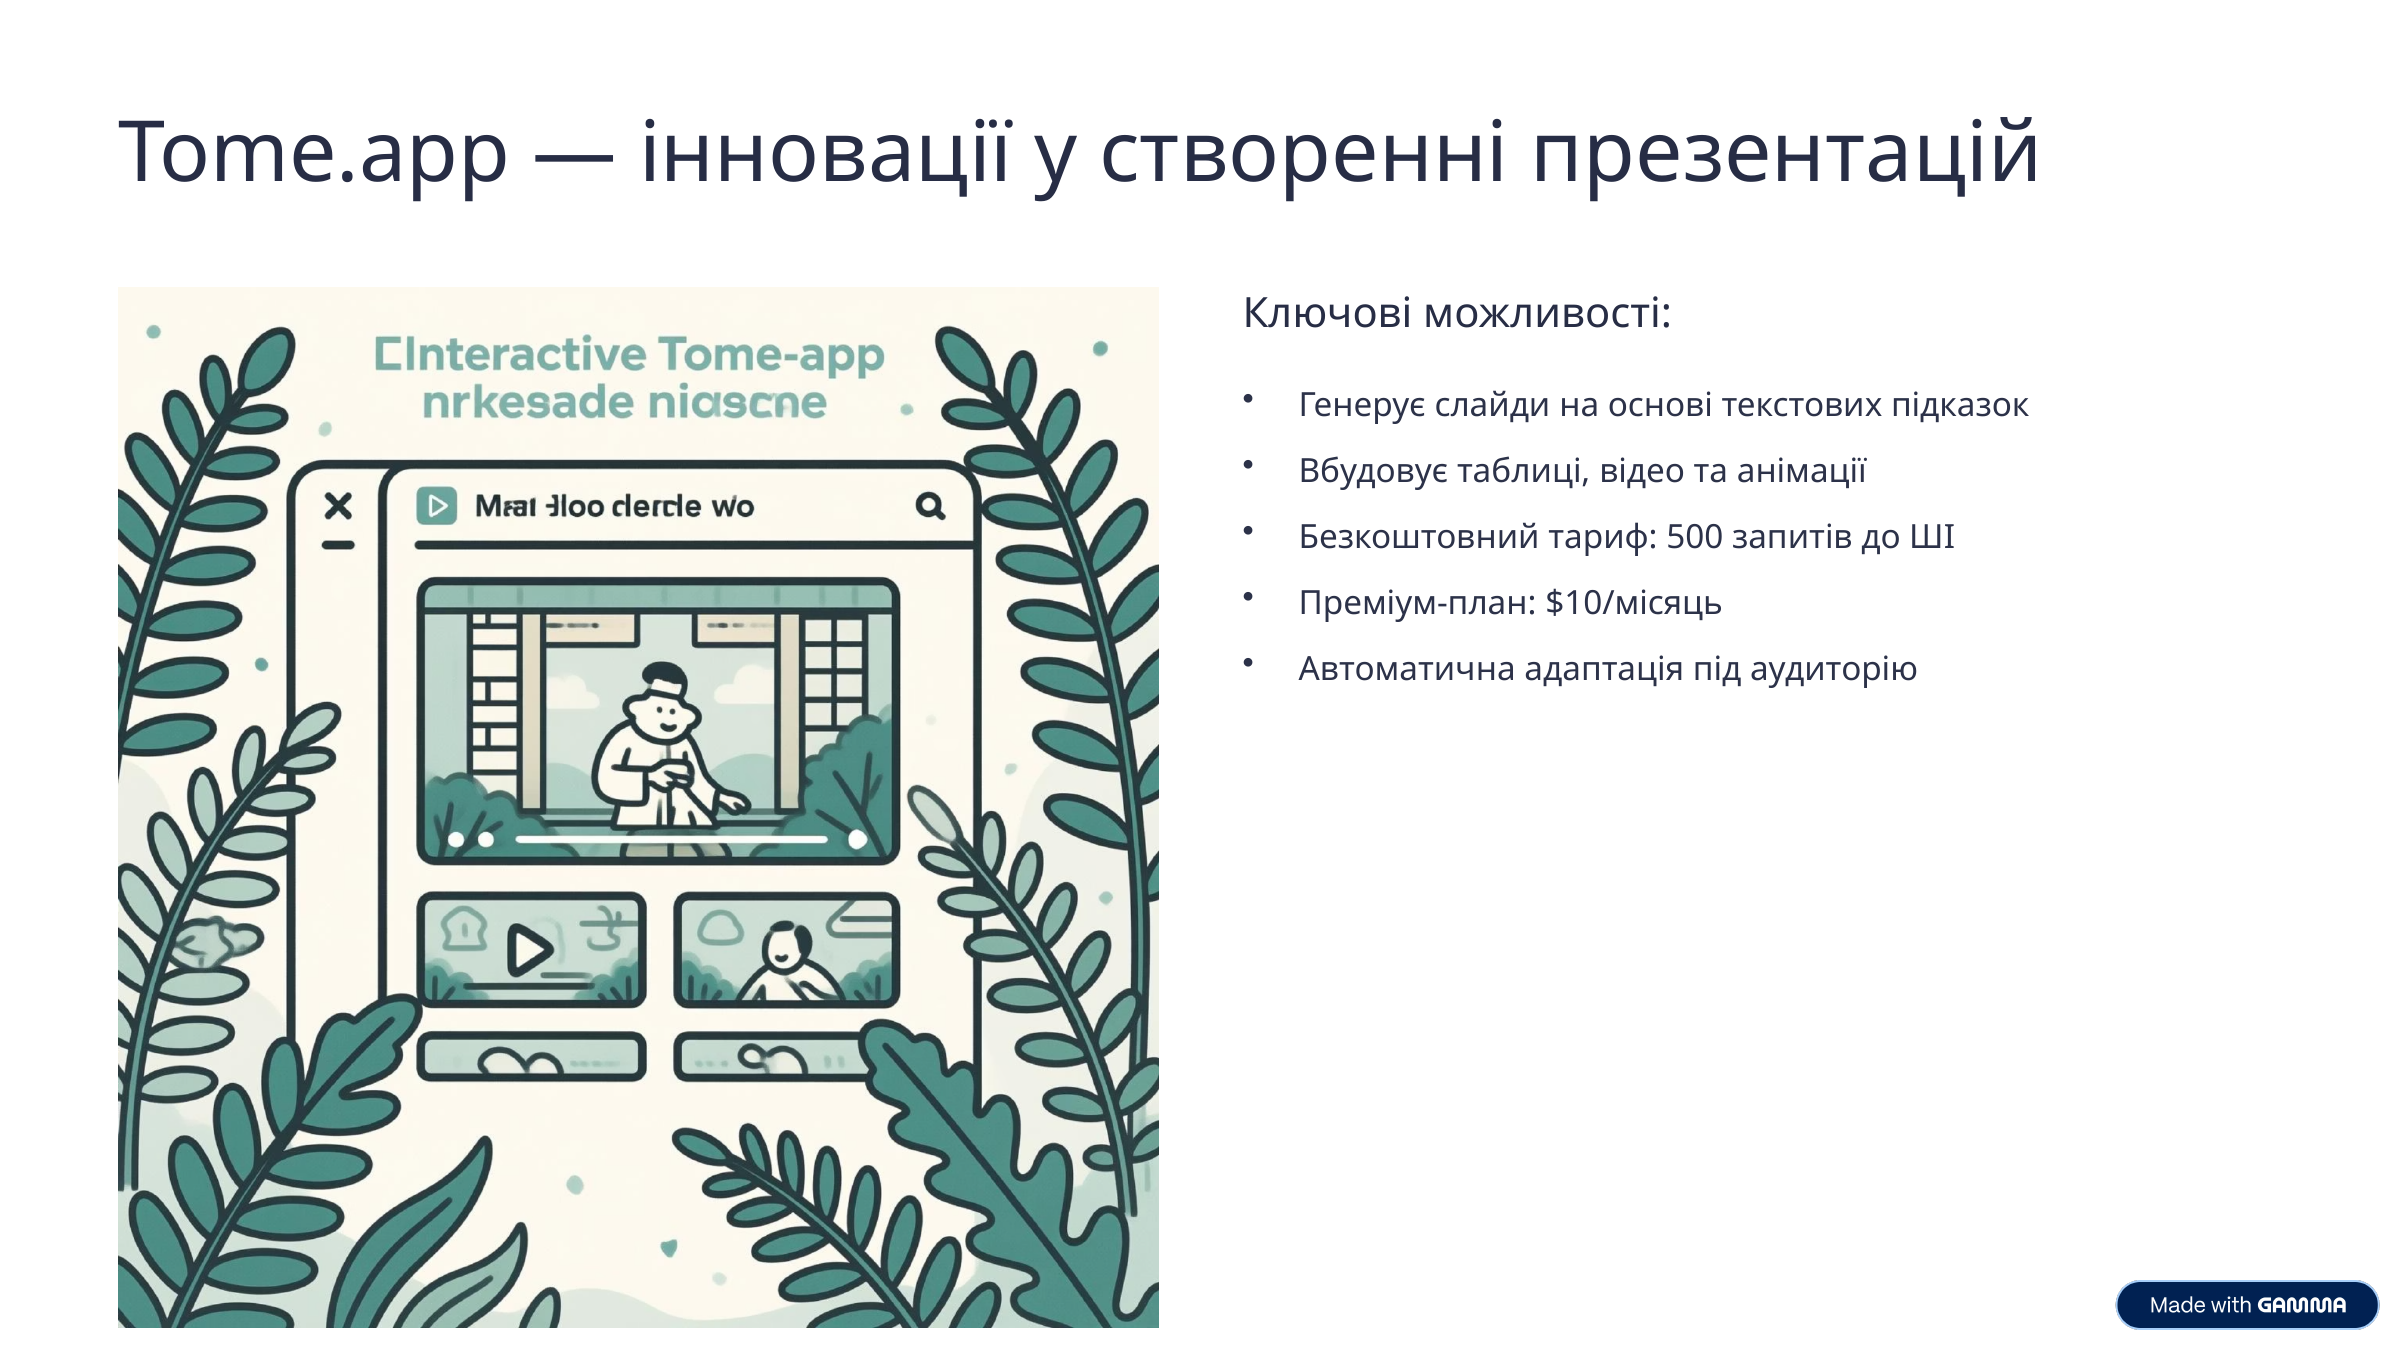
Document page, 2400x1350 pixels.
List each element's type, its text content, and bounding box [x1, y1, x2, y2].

text_box Преміум-план: $10/місяць [1242, 567, 2283, 622]
picture [2106, 1271, 2389, 1339]
text_box Автоматична адаптація під аудиторію [1242, 633, 2283, 688]
text_box Вбудовує таблиці, відео та анімації [1242, 435, 2283, 490]
text_box Tome.app — інновації у створенні презентацій [118, 92, 1980, 199]
text_box Ключові можливості: [1242, 283, 1670, 337]
text_box Генерує слайди на основі текстових підказок [1242, 369, 2283, 424]
text_box Безкоштовний тариф: 500 запитів до ШІ [1242, 501, 2283, 556]
picture [118, 287, 1159, 1328]
